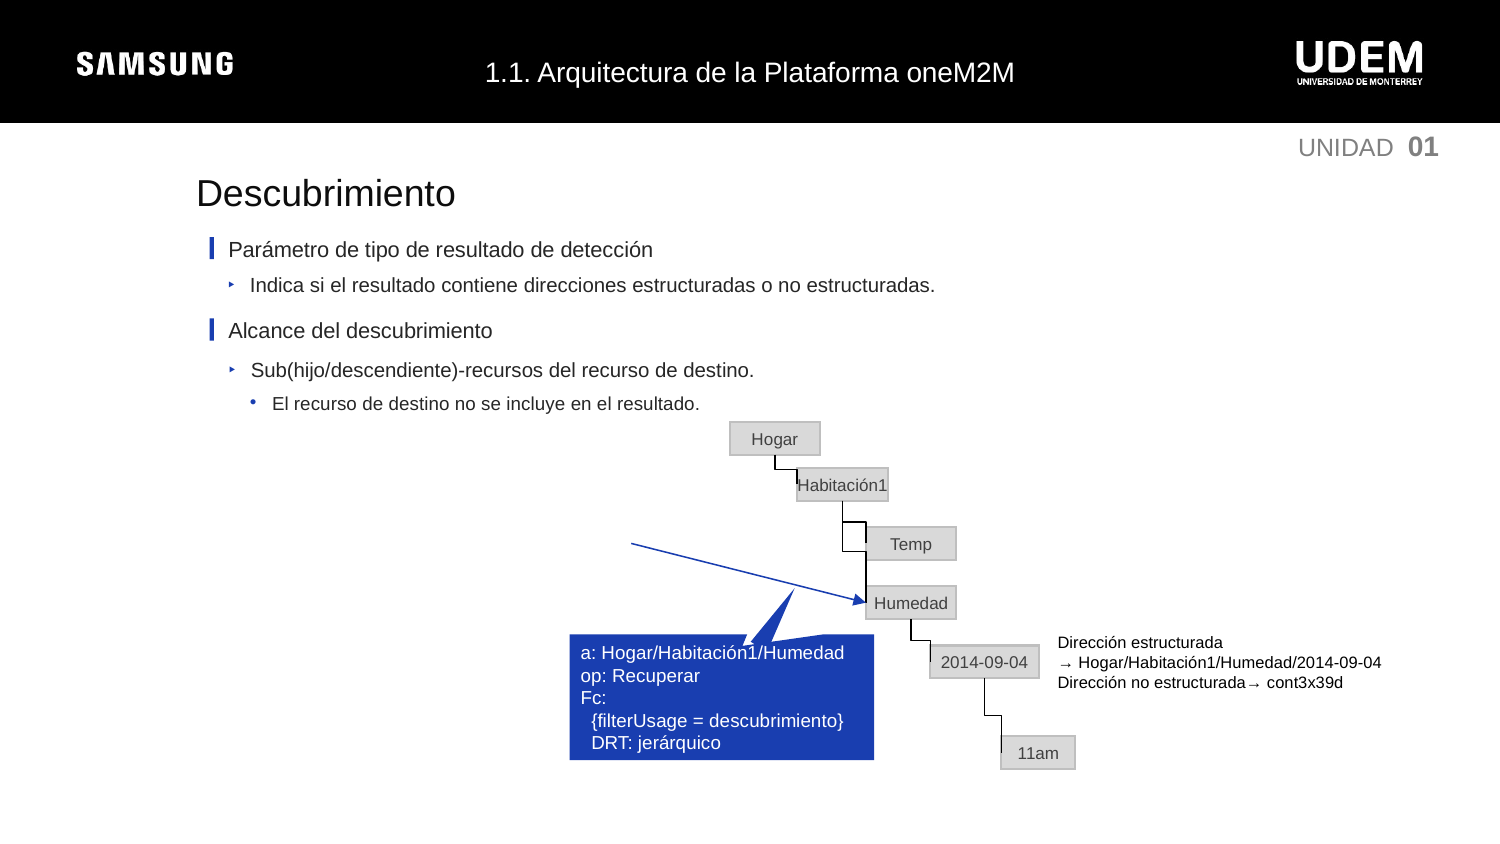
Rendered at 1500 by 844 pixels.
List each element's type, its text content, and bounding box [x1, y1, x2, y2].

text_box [569, 421, 1409, 770]
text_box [209, 235, 1291, 263]
text_box Descubrimiento [195, 168, 1305, 215]
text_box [209, 316, 1246, 425]
text_box UNIDAD 01 [1289, 127, 1439, 162]
text_box Indica si el resultado contiene direcciones estructuradas o no estructuradas. [227, 263, 1291, 307]
text_box 1.1. Arquitectura de la Plataforma oneM2M [279, 54, 1221, 88]
picture [0, 0, 1500, 844]
